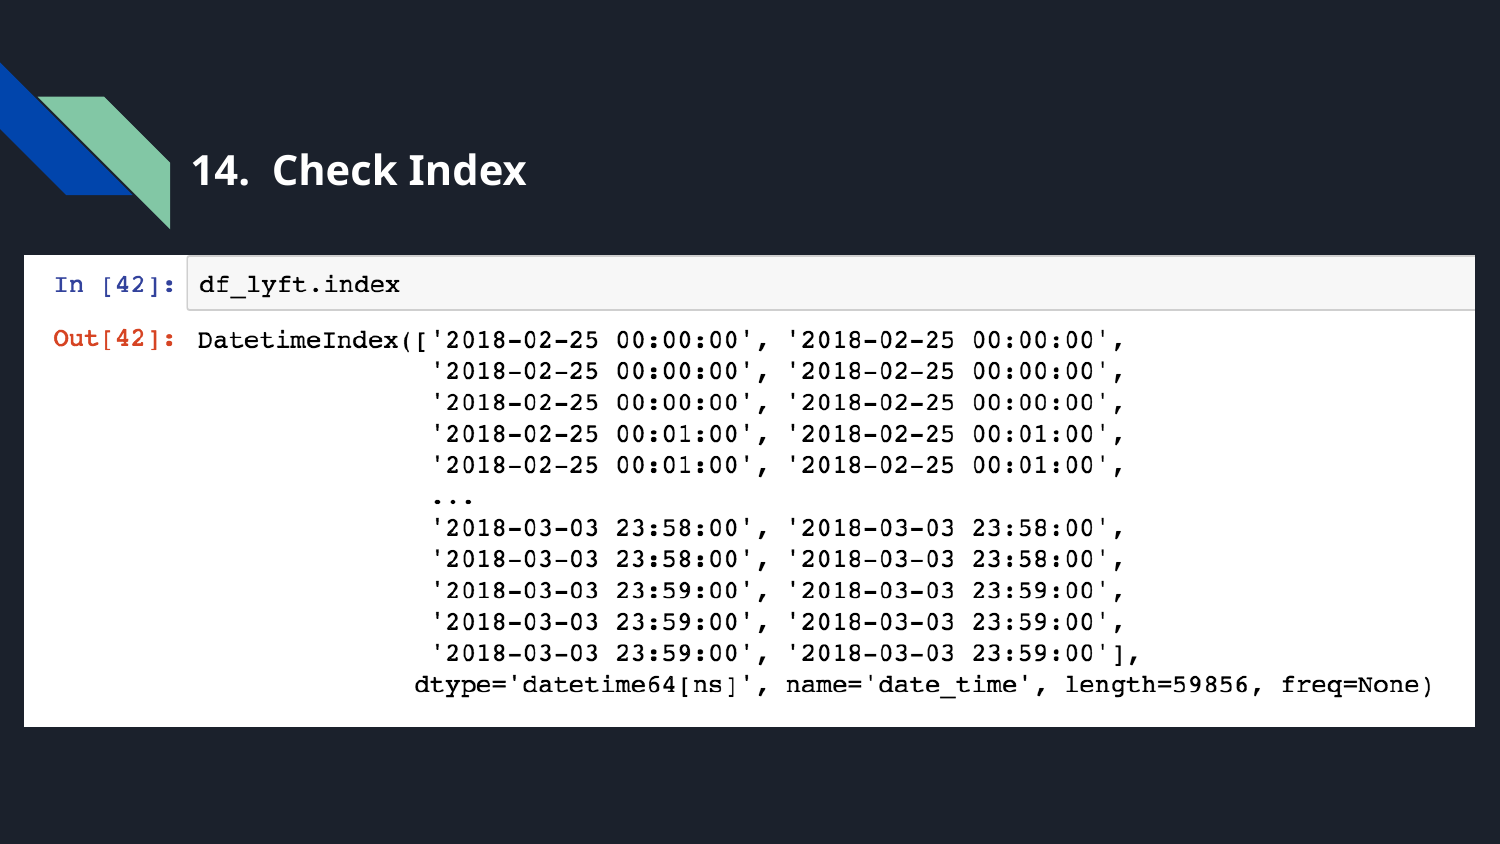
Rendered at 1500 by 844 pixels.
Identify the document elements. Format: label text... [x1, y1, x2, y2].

picture [24, 255, 1476, 728]
text_box 14. Check Index [175, 119, 1405, 210]
